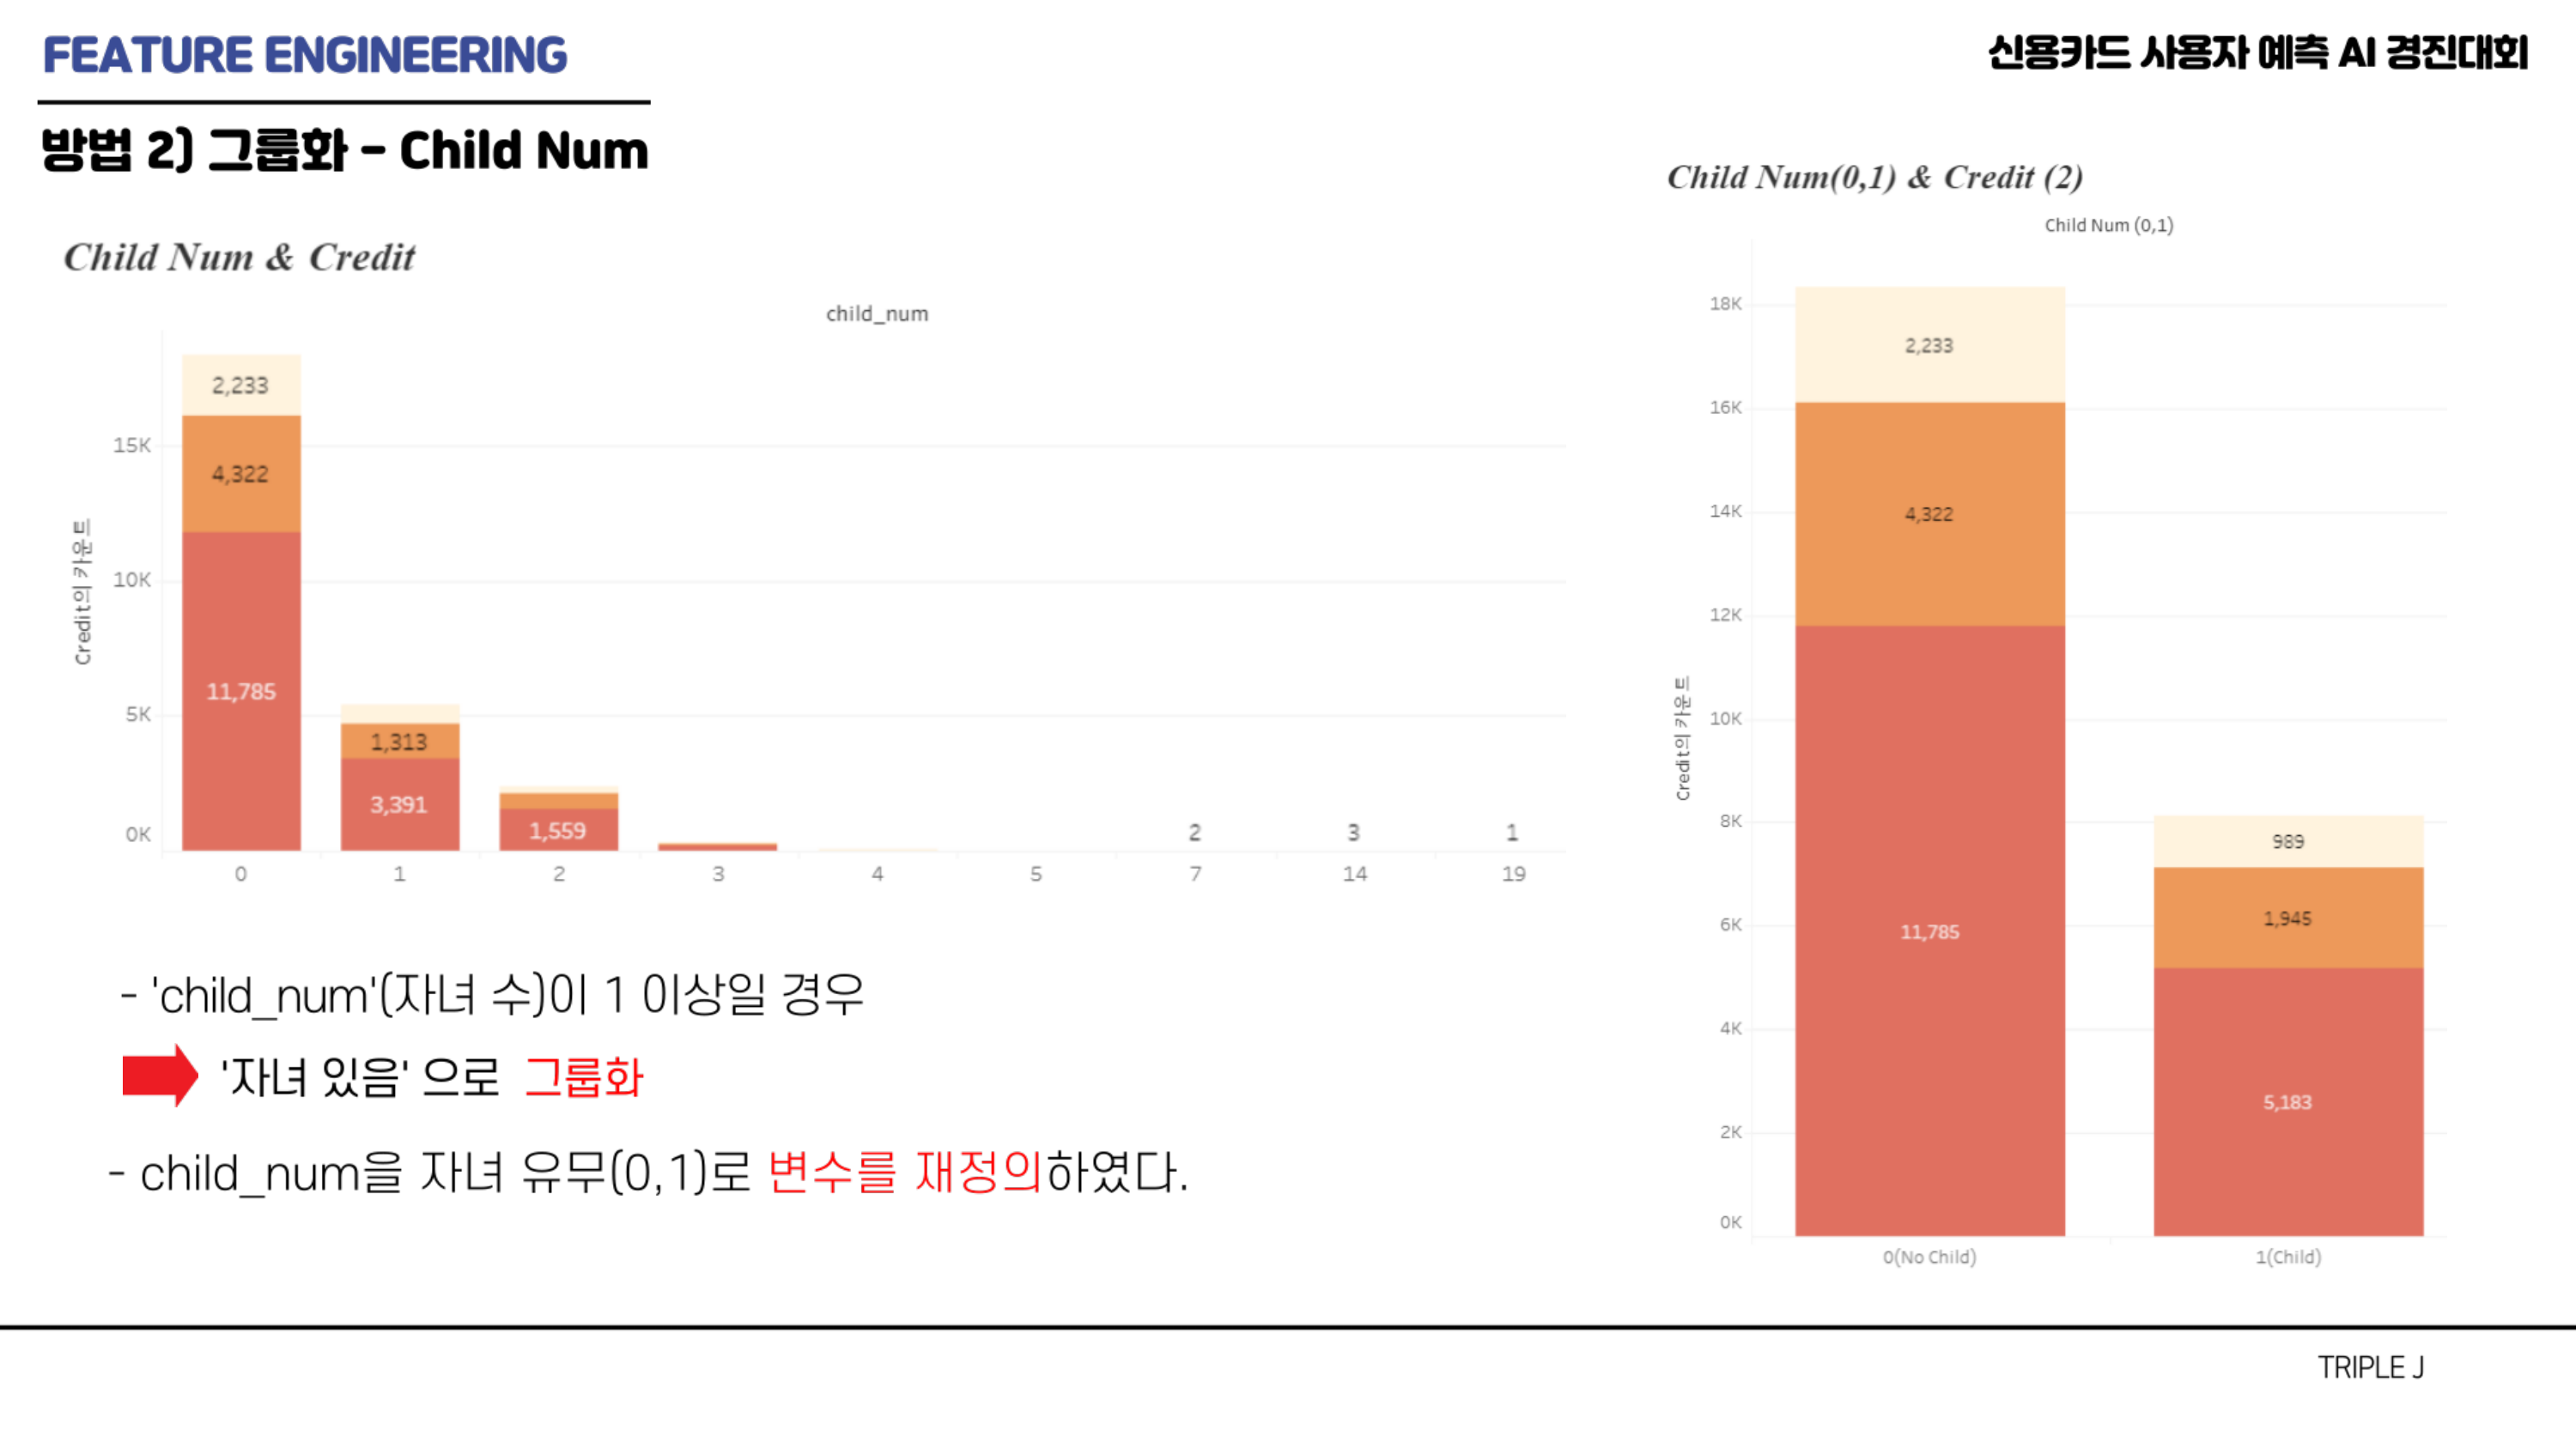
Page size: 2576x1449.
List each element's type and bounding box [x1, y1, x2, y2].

text_box [36, 94, 651, 111]
text_box [51, 221, 1567, 900]
text_box [123, 1042, 199, 1107]
picture [1983, 21, 2547, 88]
picture [36, 17, 589, 94]
text_box [0, 1319, 2576, 1337]
text_box [1659, 146, 2448, 1284]
picture [33, 112, 671, 197]
picture [112, 955, 889, 1119]
picture [0, 1132, 1218, 1220]
picture [1943, 1343, 2441, 1398]
